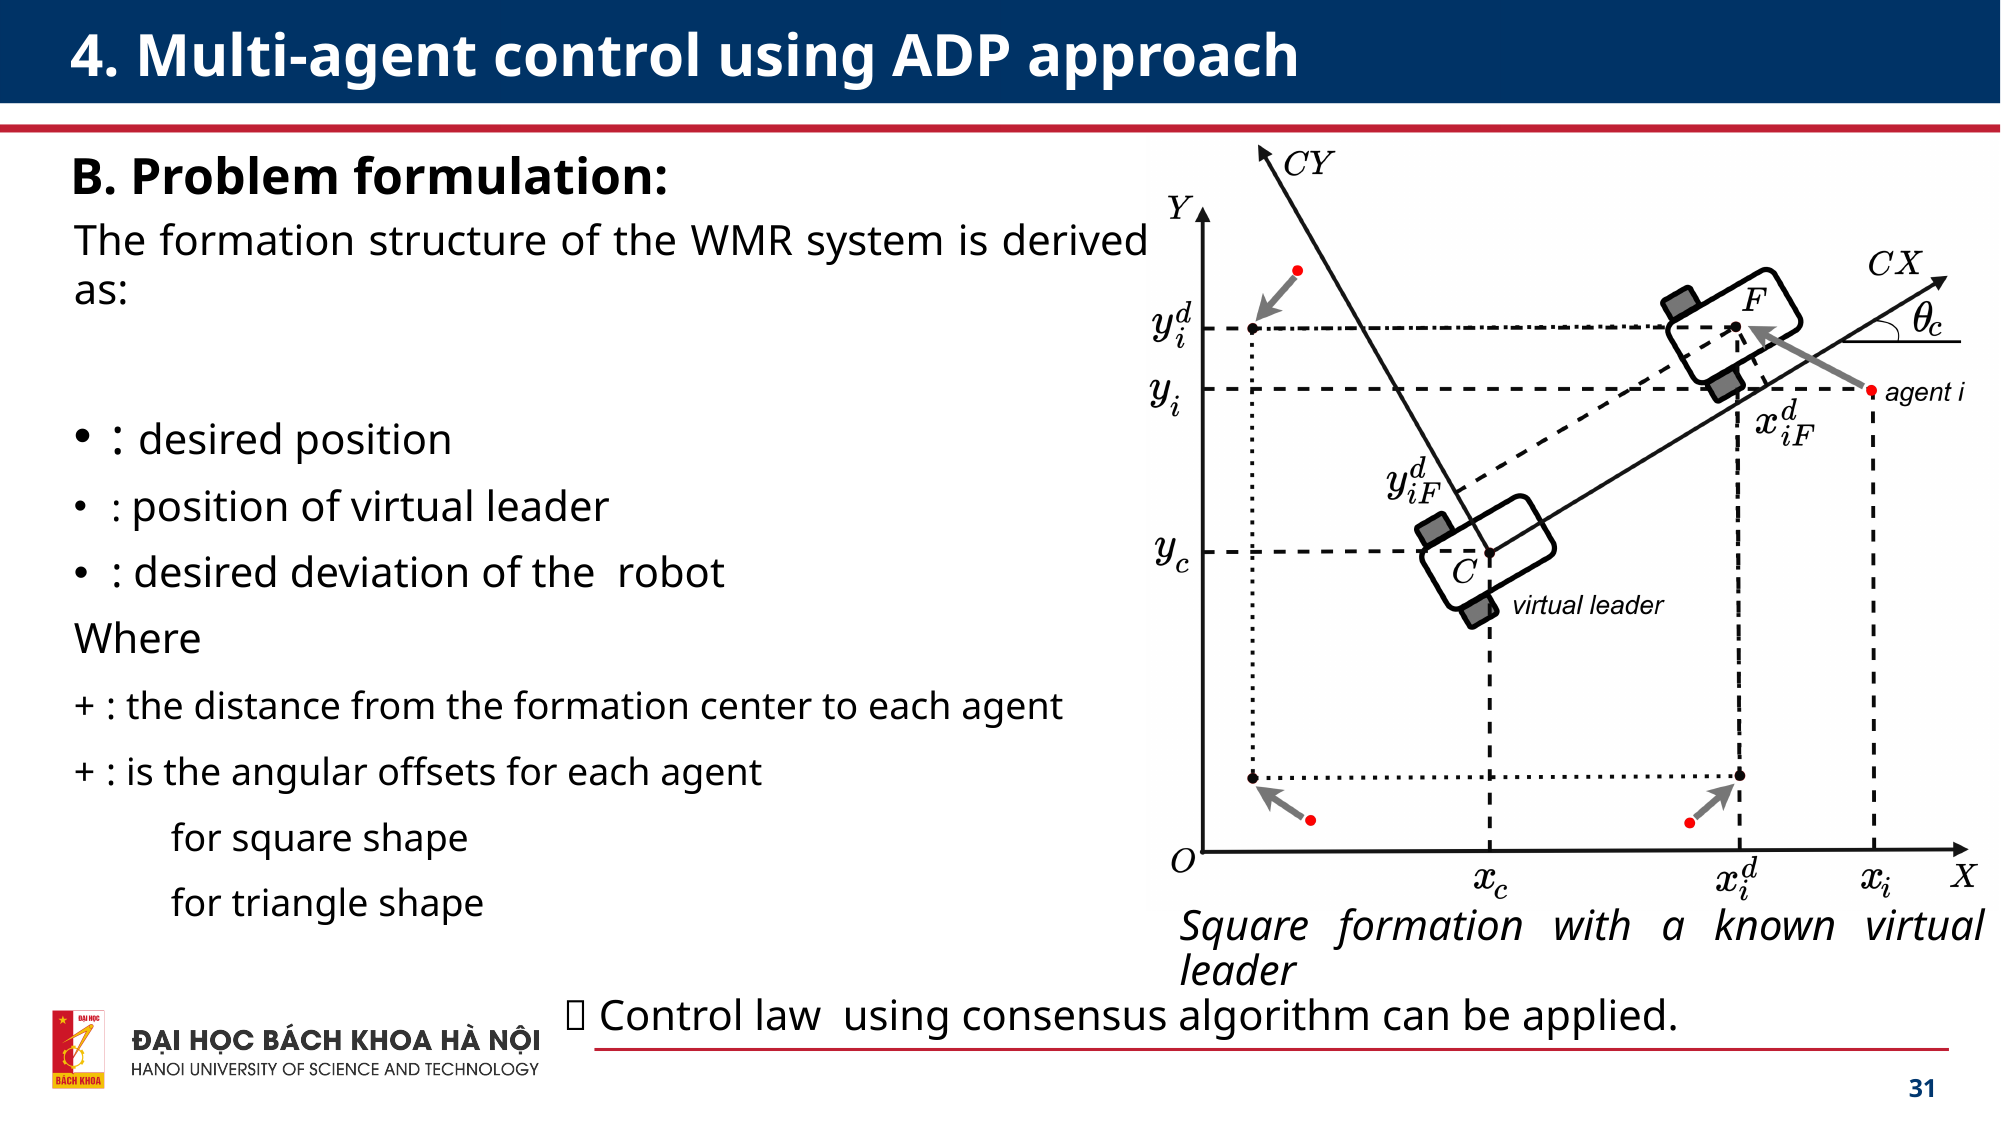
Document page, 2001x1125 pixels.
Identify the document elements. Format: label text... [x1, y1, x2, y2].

list B. Problem formulation: [55, 143, 1146, 216]
slide_number 31 [1502, 1065, 1953, 1125]
title 4. Multi-agent control using ADP approach [55, 18, 1945, 90]
picture [0, 0, 2001, 1125]
text_box Square formation with a known virtual leader [1164, 897, 2000, 968]
